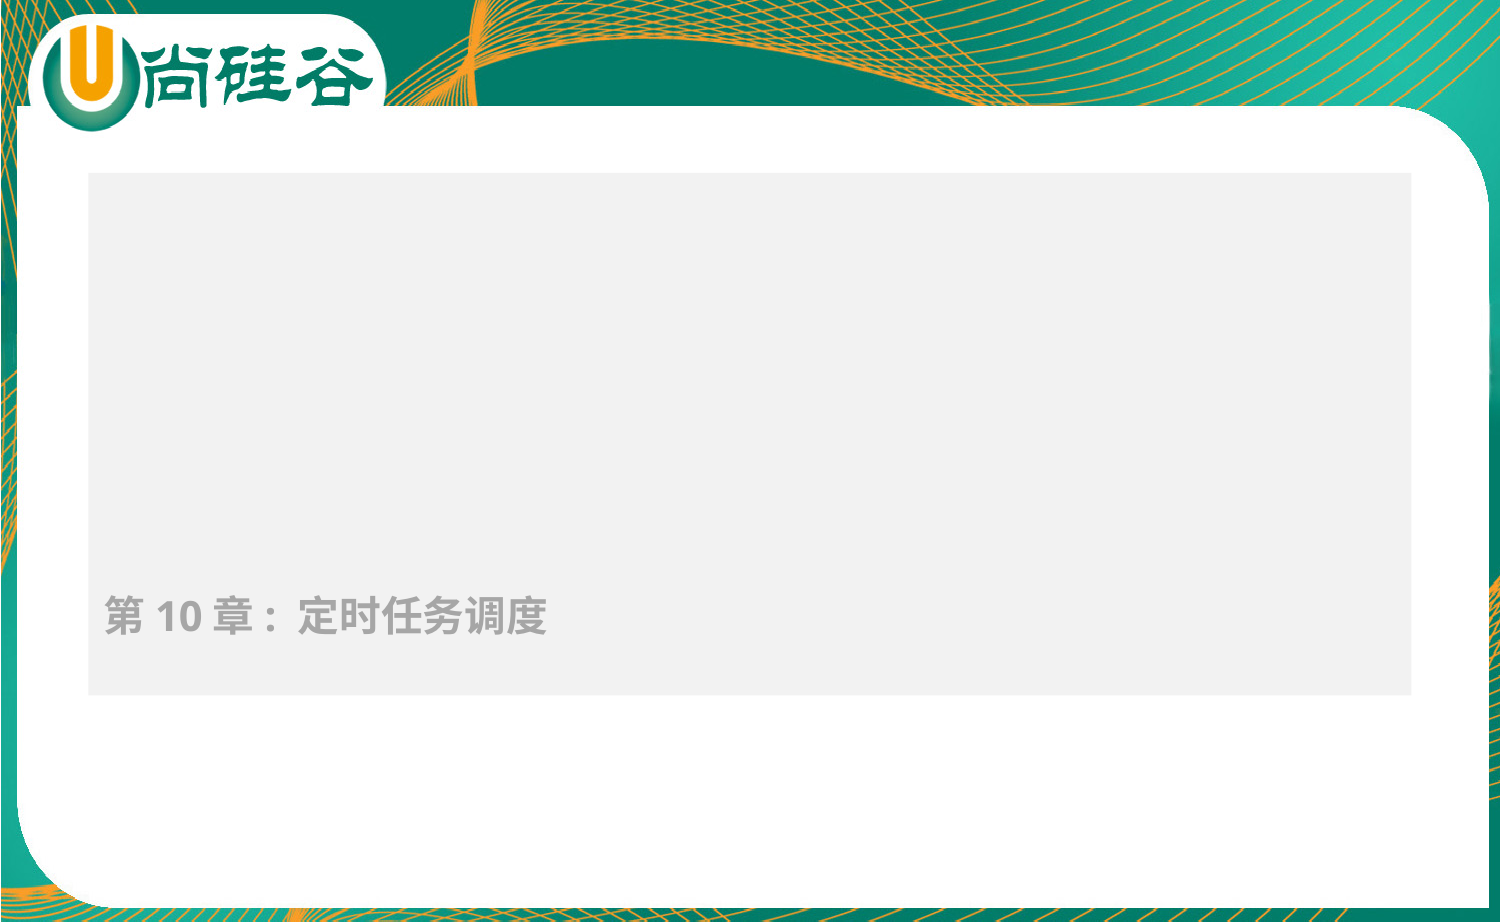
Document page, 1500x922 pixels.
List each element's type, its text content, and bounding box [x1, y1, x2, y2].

text_box 第10章: 定时任务调度 [88, 172, 1412, 696]
picture [0, 0, 1500, 922]
